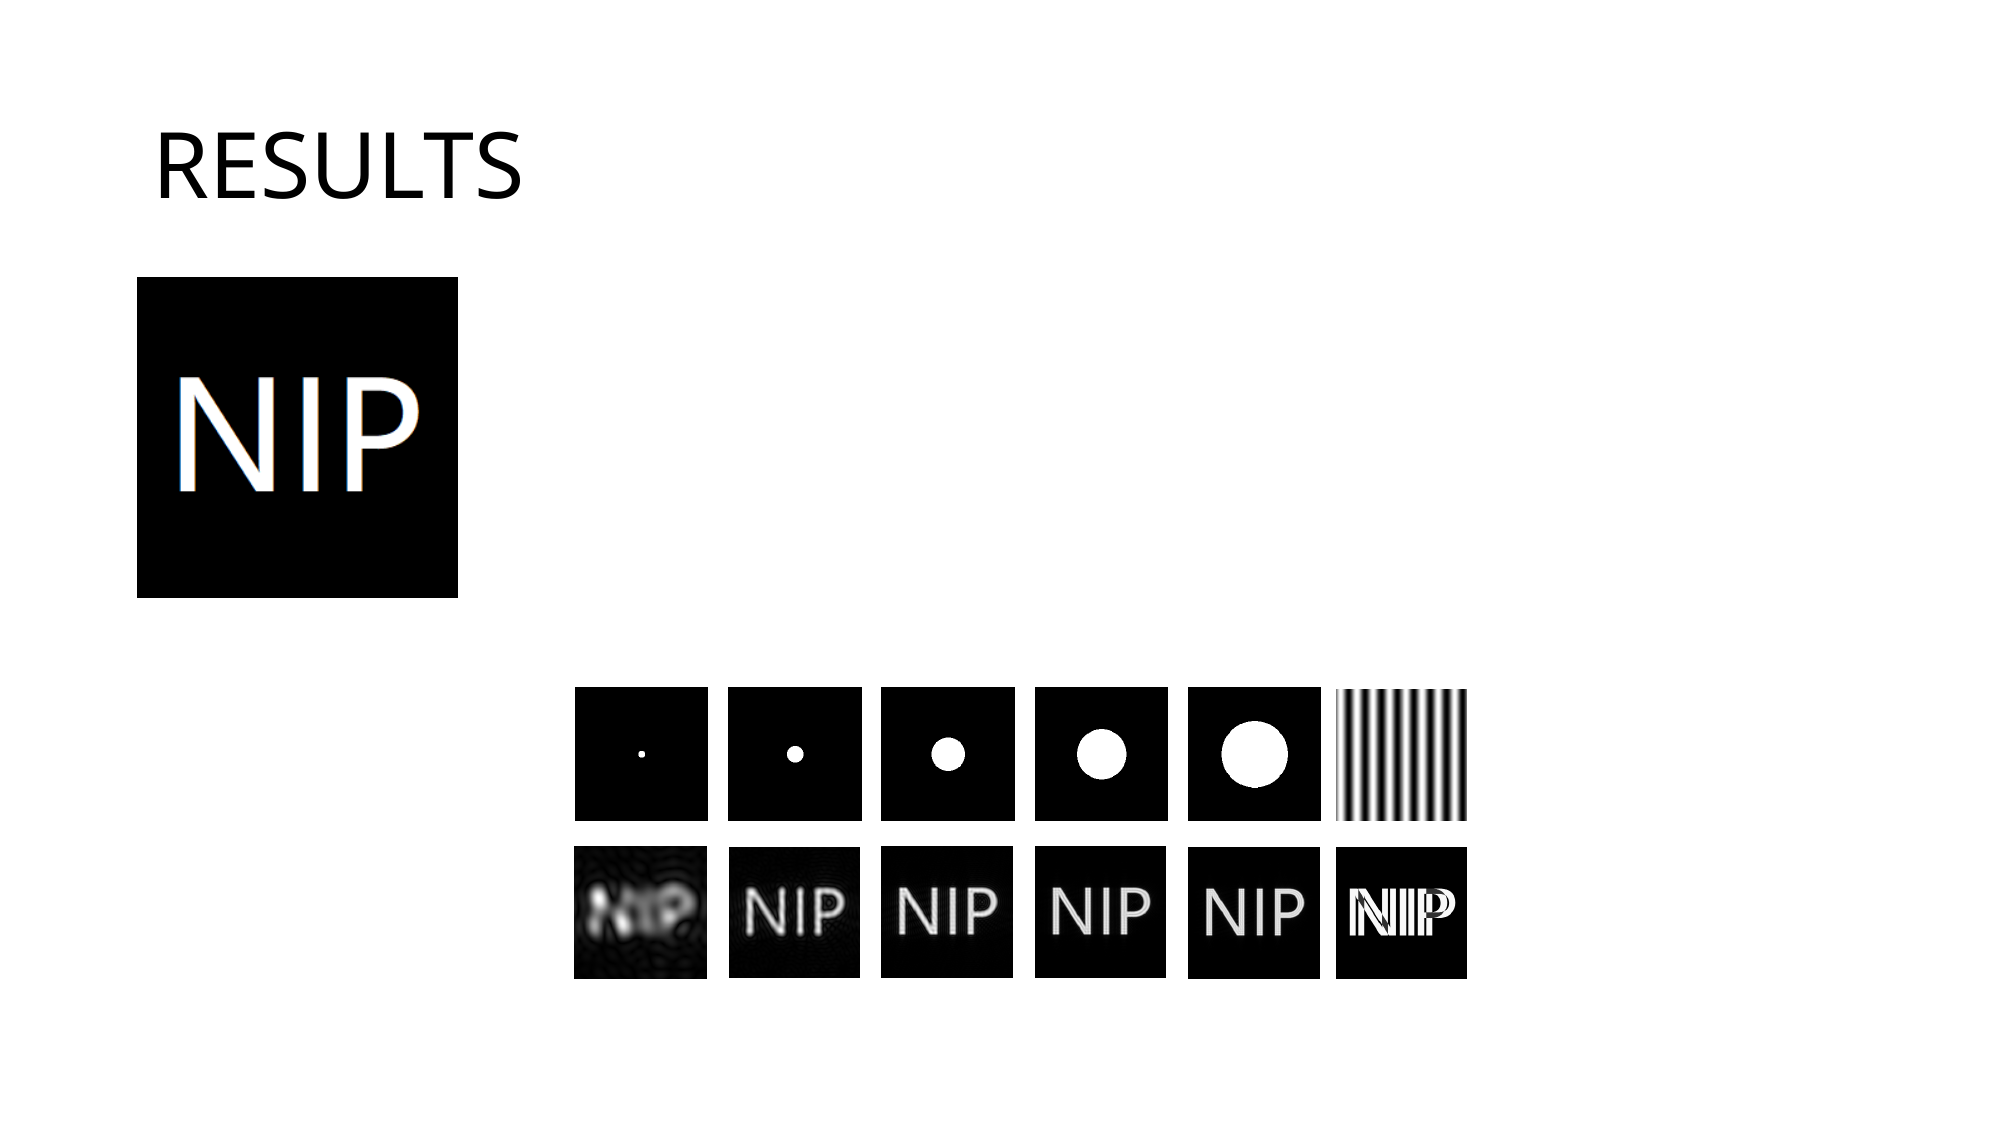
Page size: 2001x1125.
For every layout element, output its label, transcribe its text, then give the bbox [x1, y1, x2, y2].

picture [1335, 847, 1467, 979]
picture [1188, 847, 1320, 979]
picture [1035, 687, 1168, 821]
picture [728, 687, 862, 821]
picture [137, 277, 458, 598]
picture [574, 846, 707, 979]
picture [729, 847, 860, 978]
picture [881, 846, 1013, 978]
picture [1188, 687, 1321, 821]
picture [575, 687, 708, 821]
title RESULTS [137, 59, 1863, 278]
picture [1034, 846, 1166, 978]
picture [1335, 689, 1467, 821]
picture [881, 687, 1015, 821]
